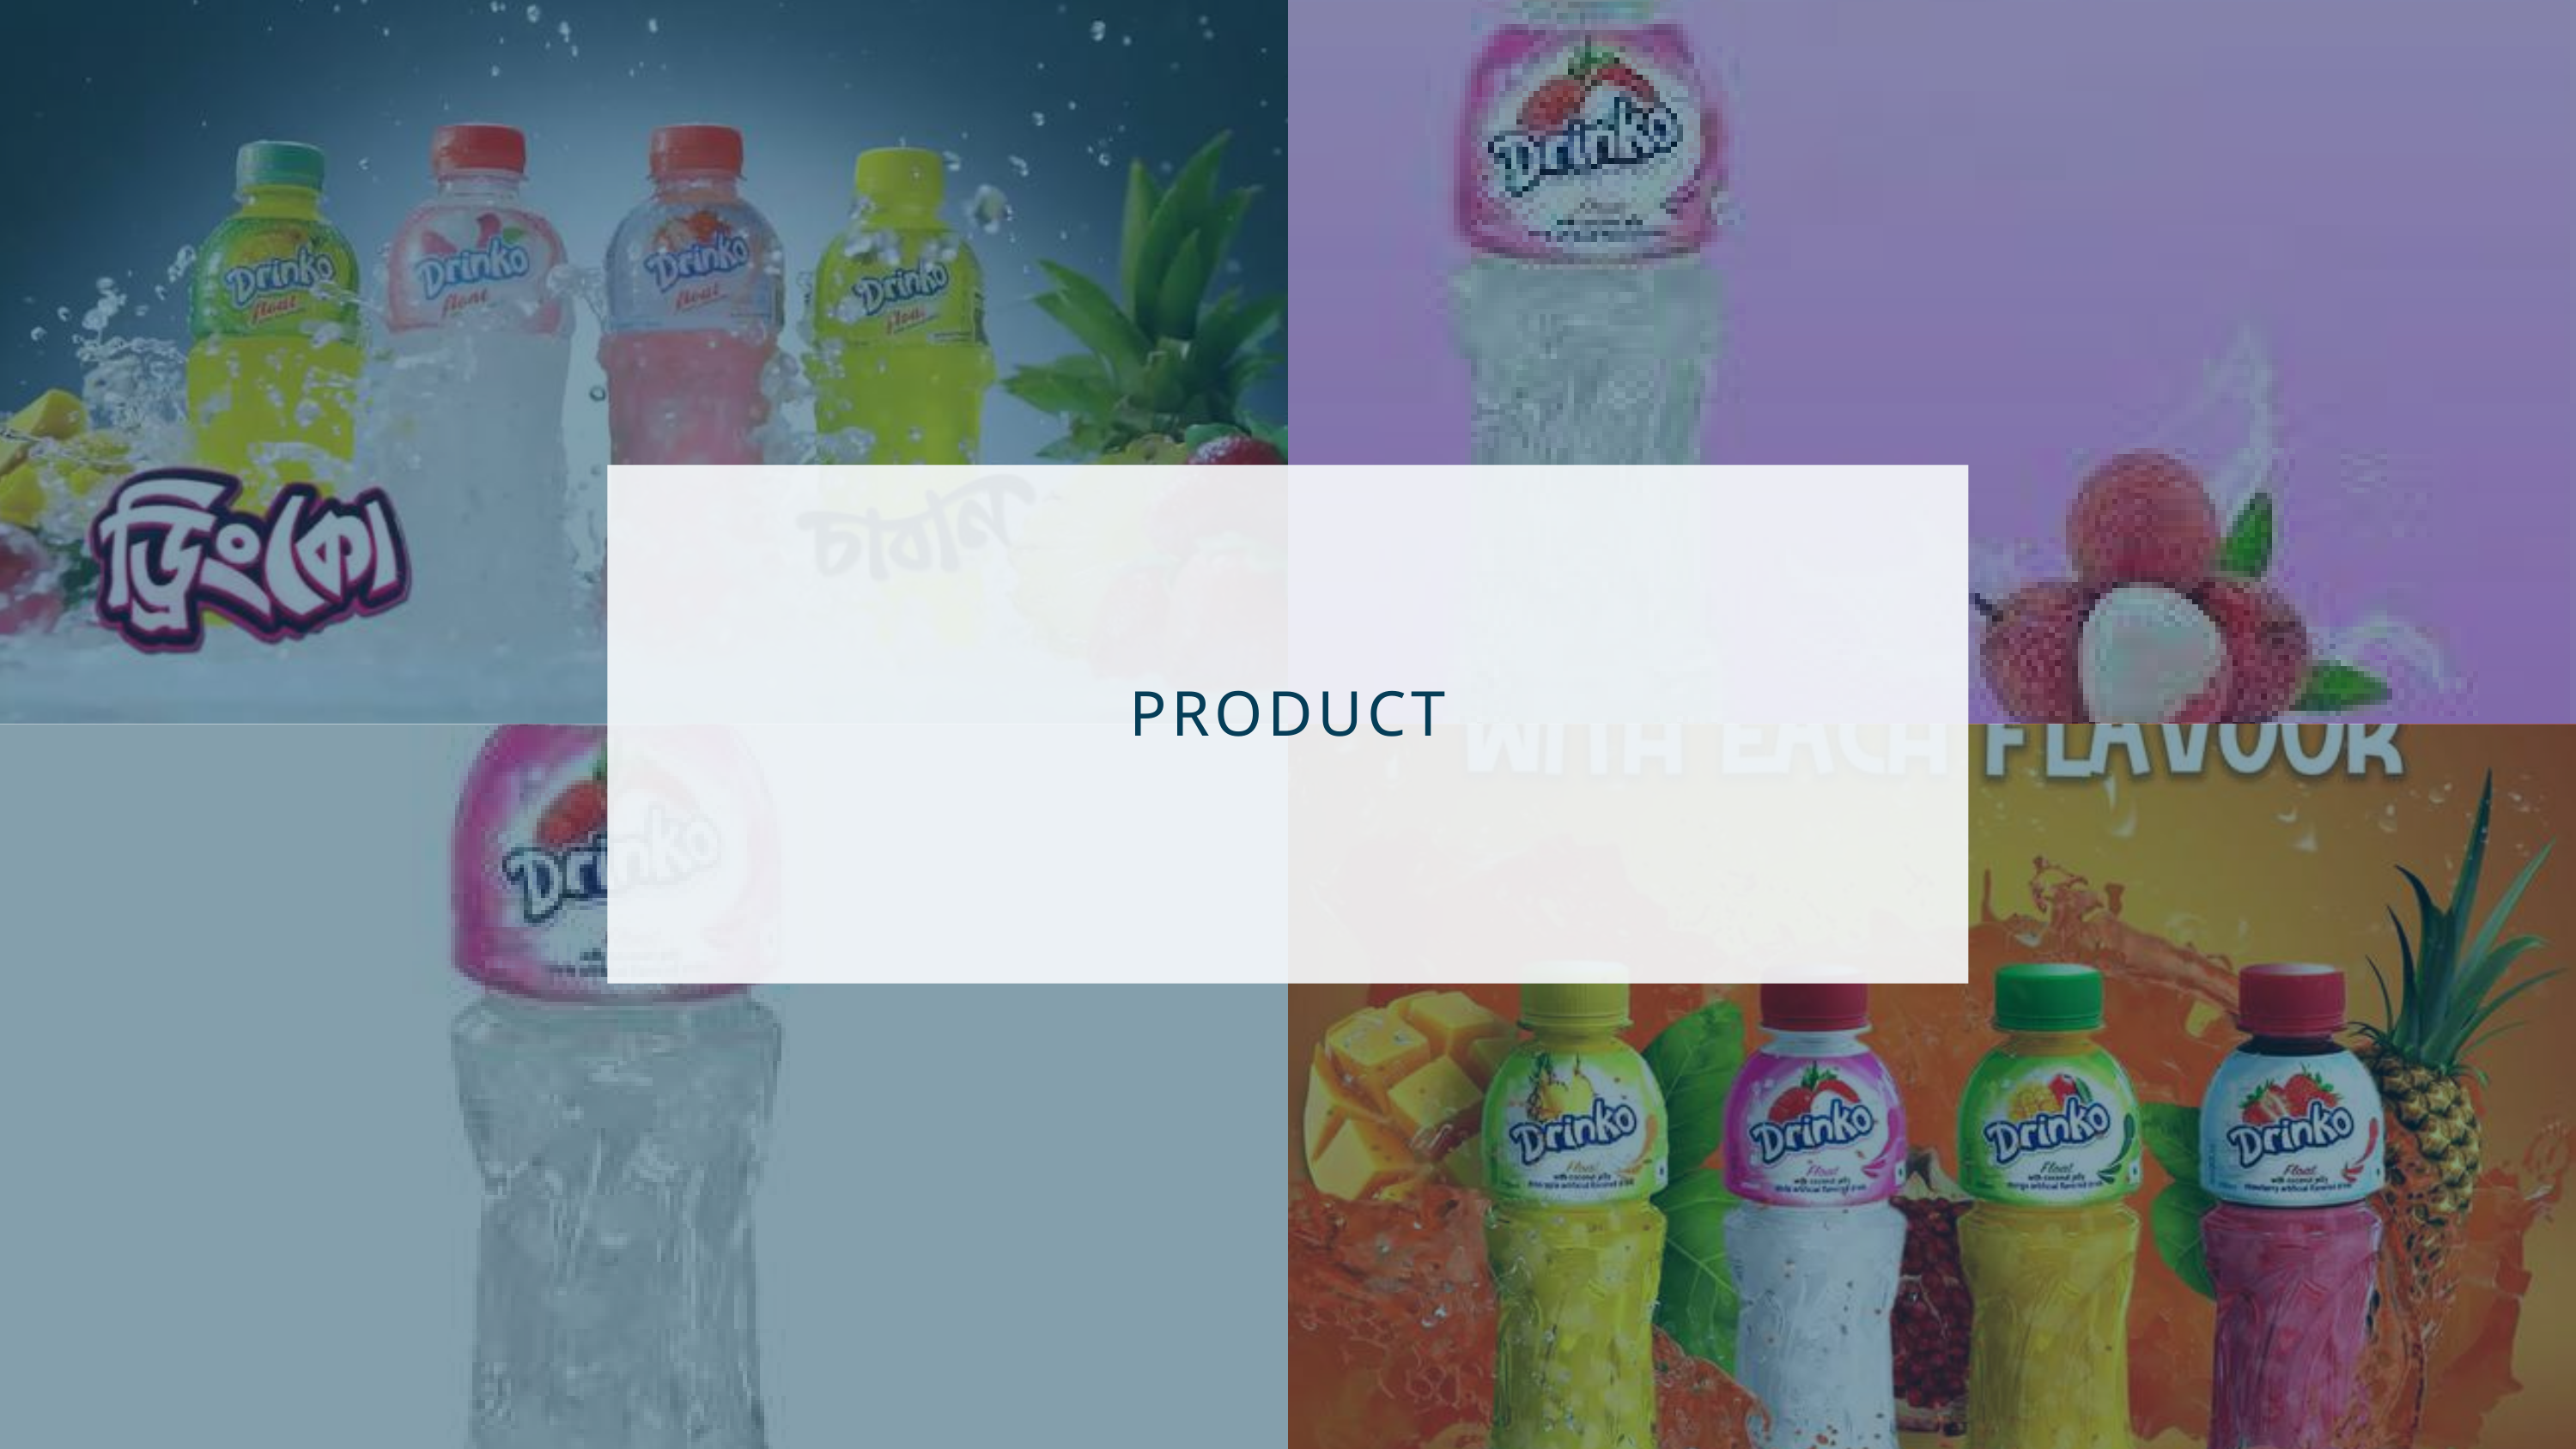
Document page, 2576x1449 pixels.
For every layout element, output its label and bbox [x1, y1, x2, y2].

text_box [607, 464, 1969, 984]
text_box [0, 0, 2576, 1449]
